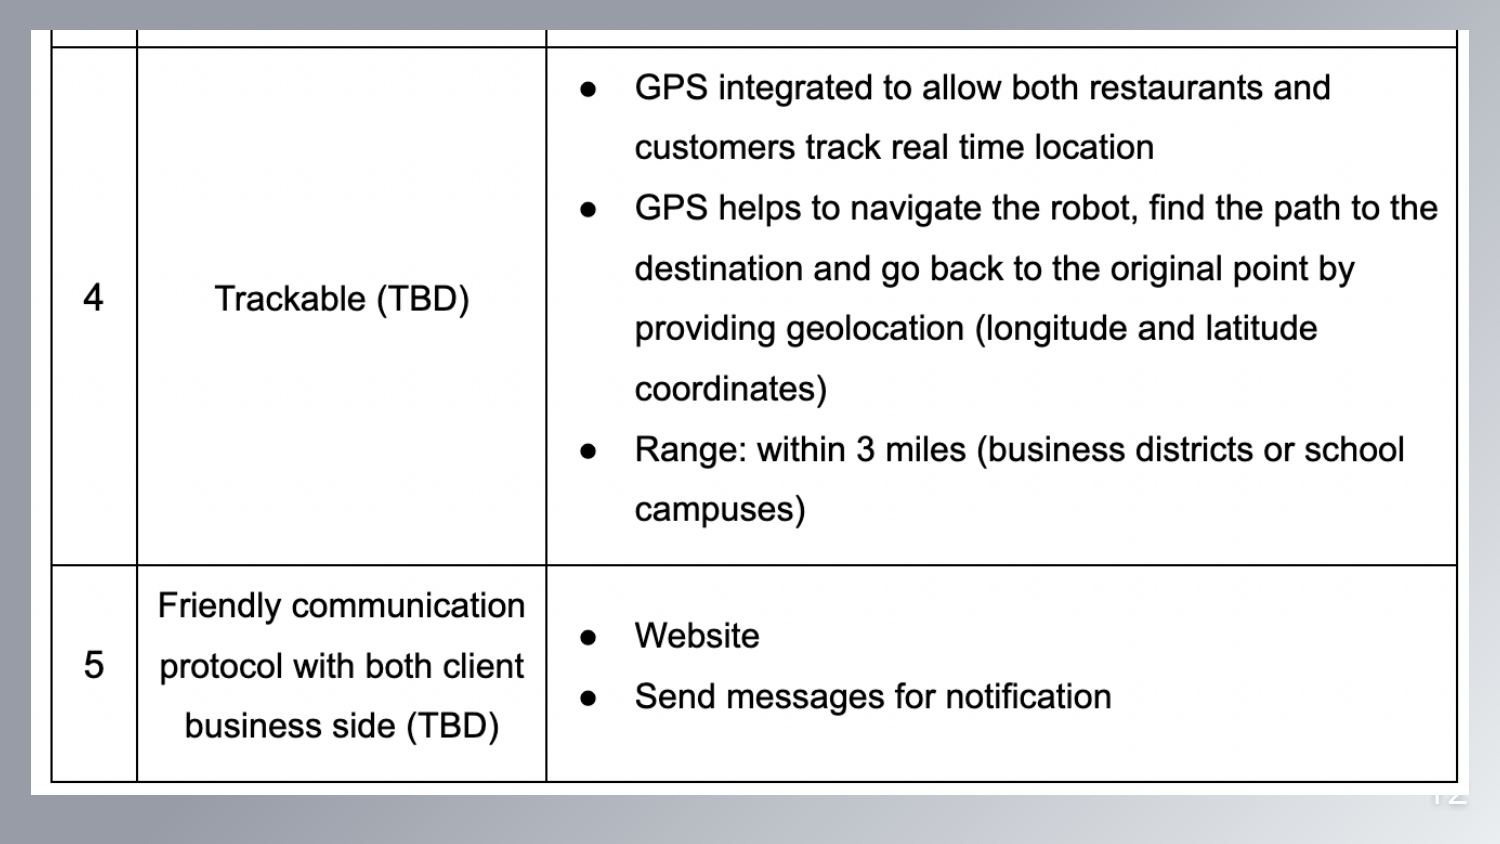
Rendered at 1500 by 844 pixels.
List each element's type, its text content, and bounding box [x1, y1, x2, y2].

picture [31, 30, 1469, 795]
slide_number ‹#› [1378, 803, 1469, 814]
